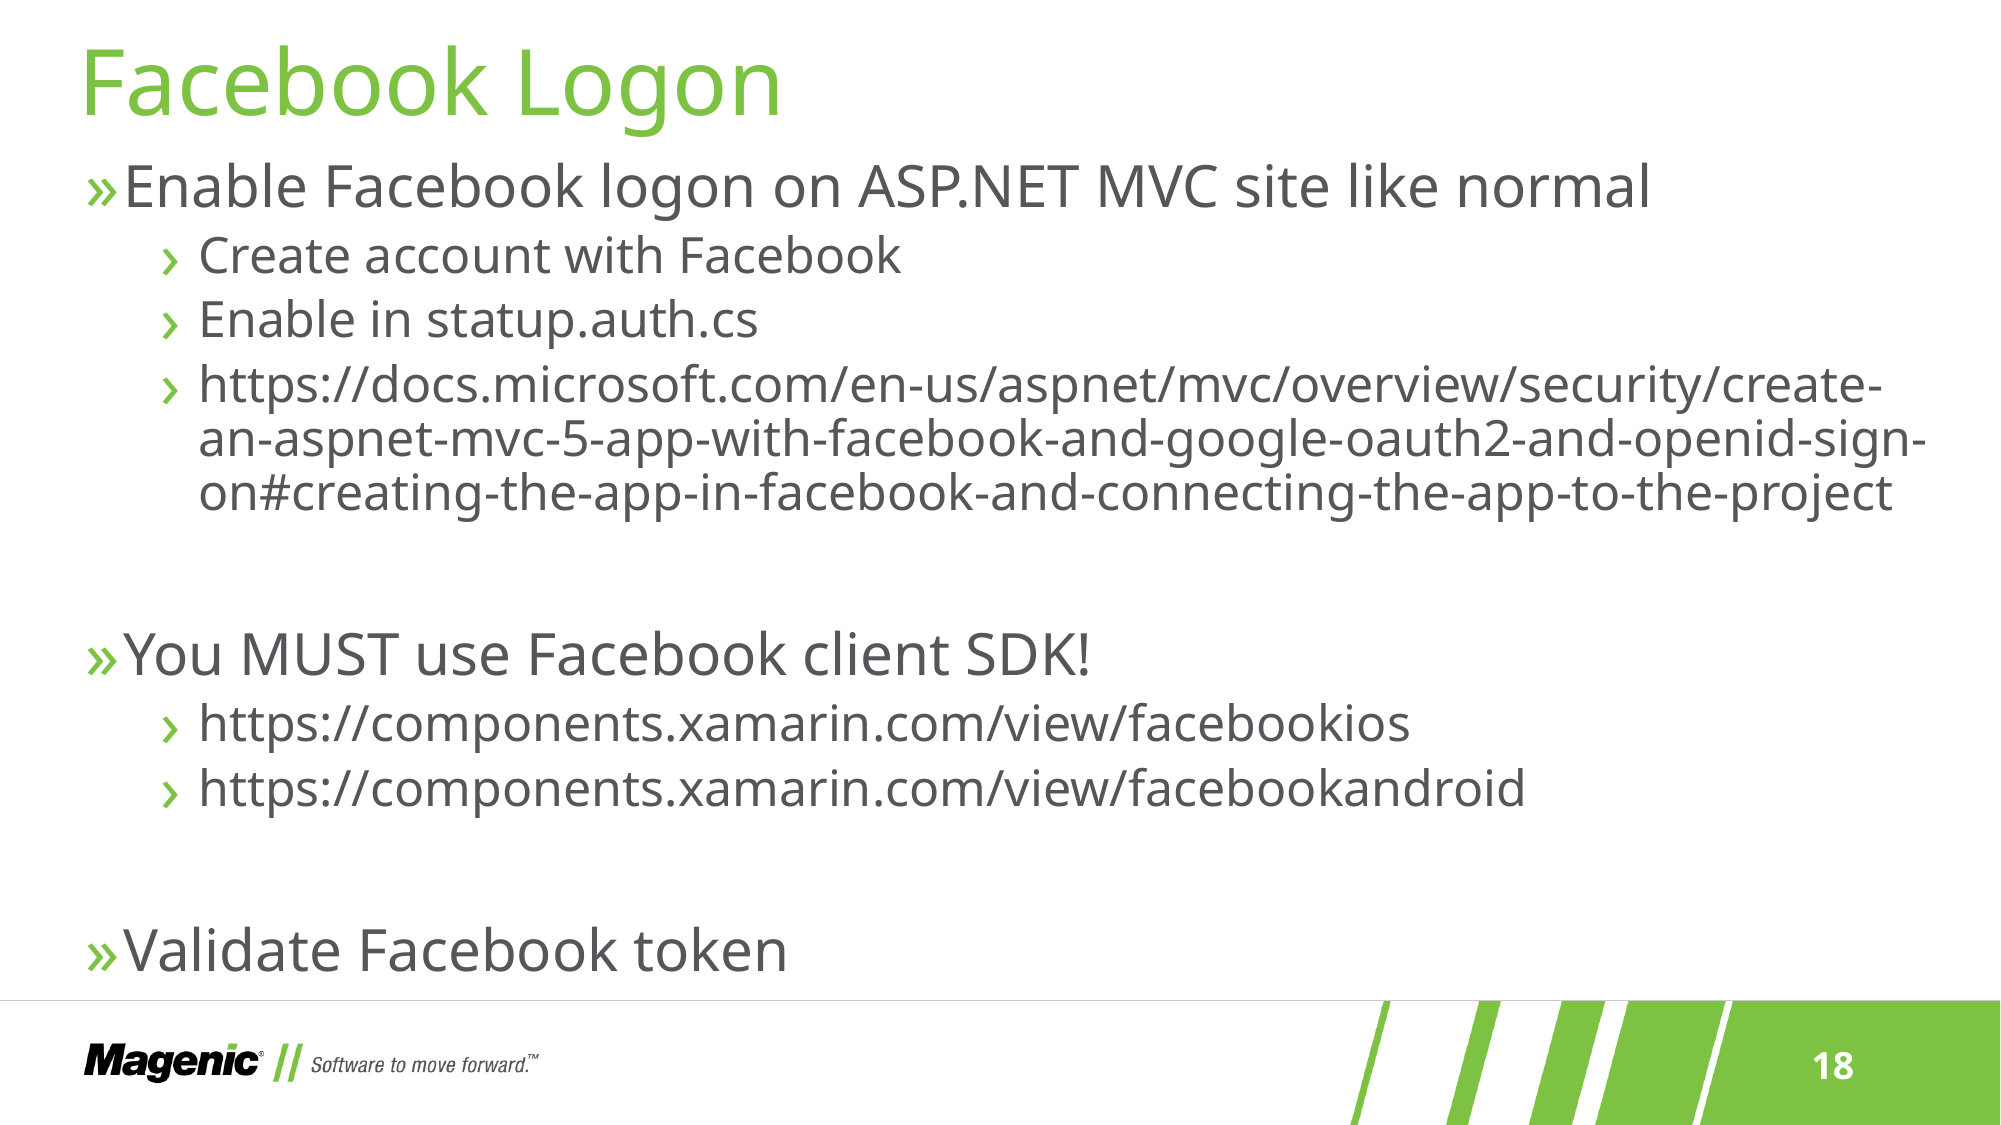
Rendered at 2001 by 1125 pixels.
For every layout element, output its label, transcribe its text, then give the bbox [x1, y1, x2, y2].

title Facebook Logon [63, 41, 1938, 131]
picture [0, 0, 2001, 1125]
list Enable Facebook logon on ASP.NET MVC site like normal Create account with Facebook Enable in statup.auth.cs https://docs.microsoft.com/en-us/aspnet/mvc/overview/security/create-an-aspnet-mvc-5-app-with-facebook-and-google-oauth2-and-openid-sign-on#creating-the-app-in-facebook-and-connecting-the-app-to-the-project You MUST use Facebook client SDK! https://components.xamarin.com/view/facebookios https://components.xamarin.com/view/facebookandroid Validate Facebook token [70, 149, 1946, 939]
